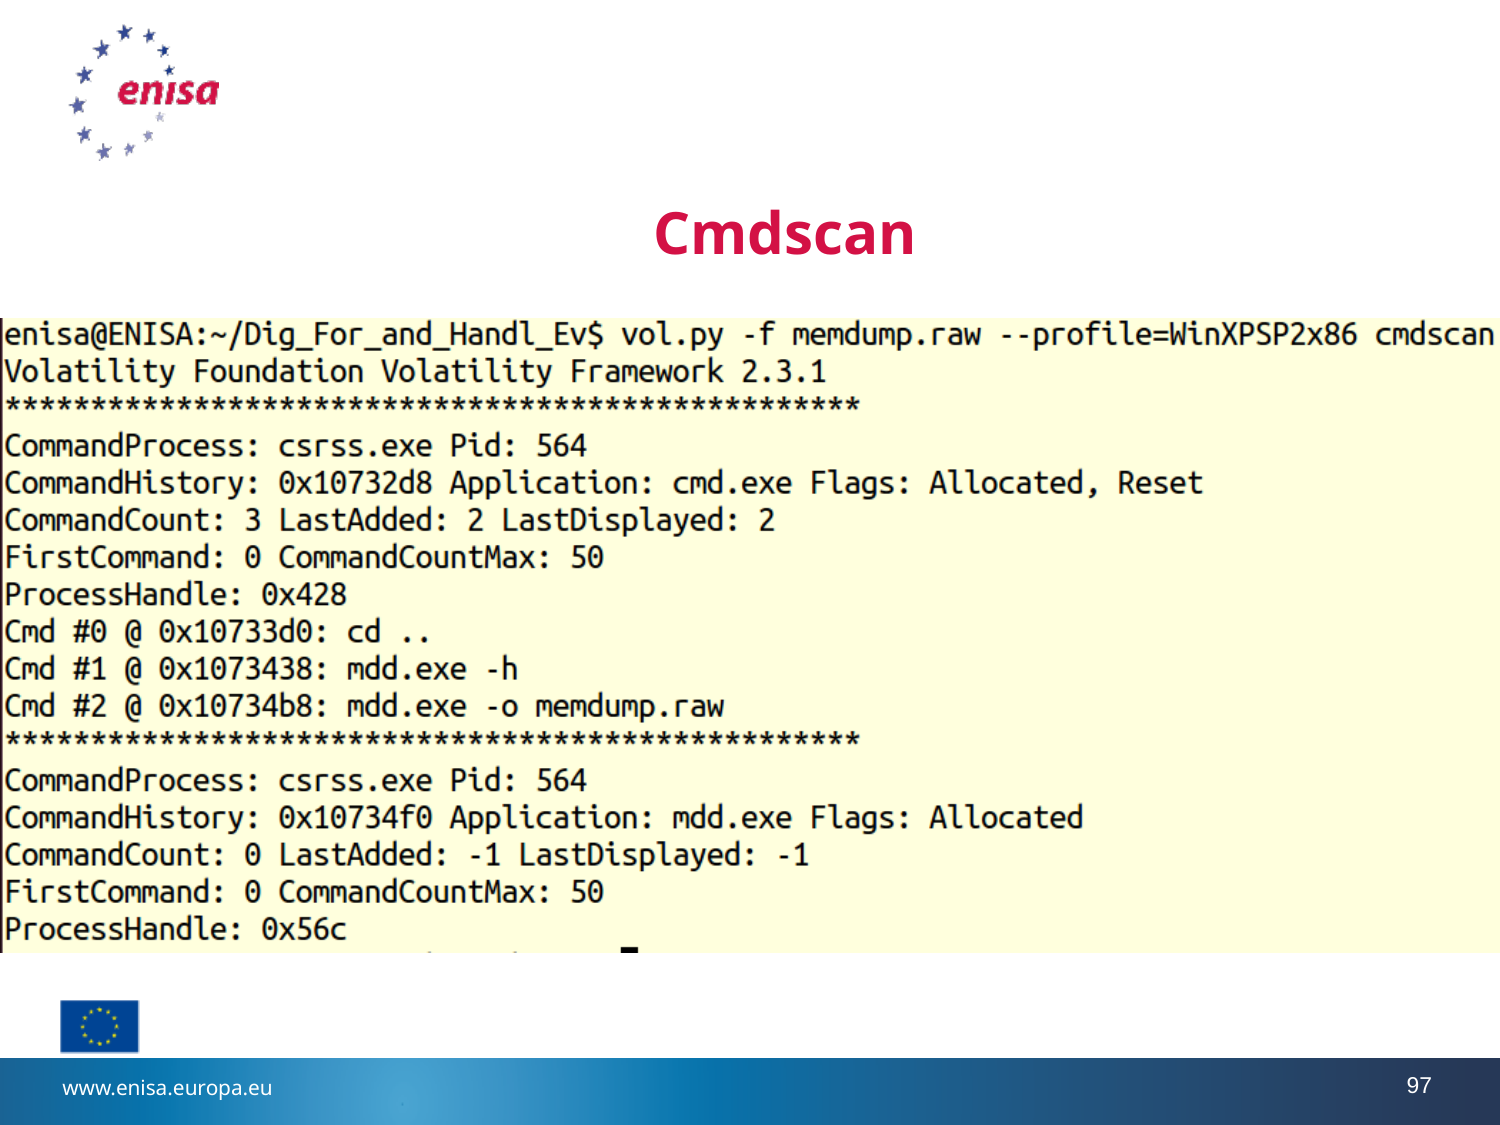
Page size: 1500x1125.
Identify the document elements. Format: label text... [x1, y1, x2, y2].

picture [68, 23, 219, 161]
picture [715, 1058, 721, 1125]
picture [708, 1058, 713, 1125]
picture [0, 1058, 132, 1125]
picture [59, 999, 140, 1054]
picture [142, 1058, 147, 1125]
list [0, 318, 1500, 953]
picture [724, 1058, 1500, 1125]
title Cmdscan [135, 174, 1436, 288]
picture [134, 1058, 140, 1125]
picture [180, 1058, 667, 1125]
